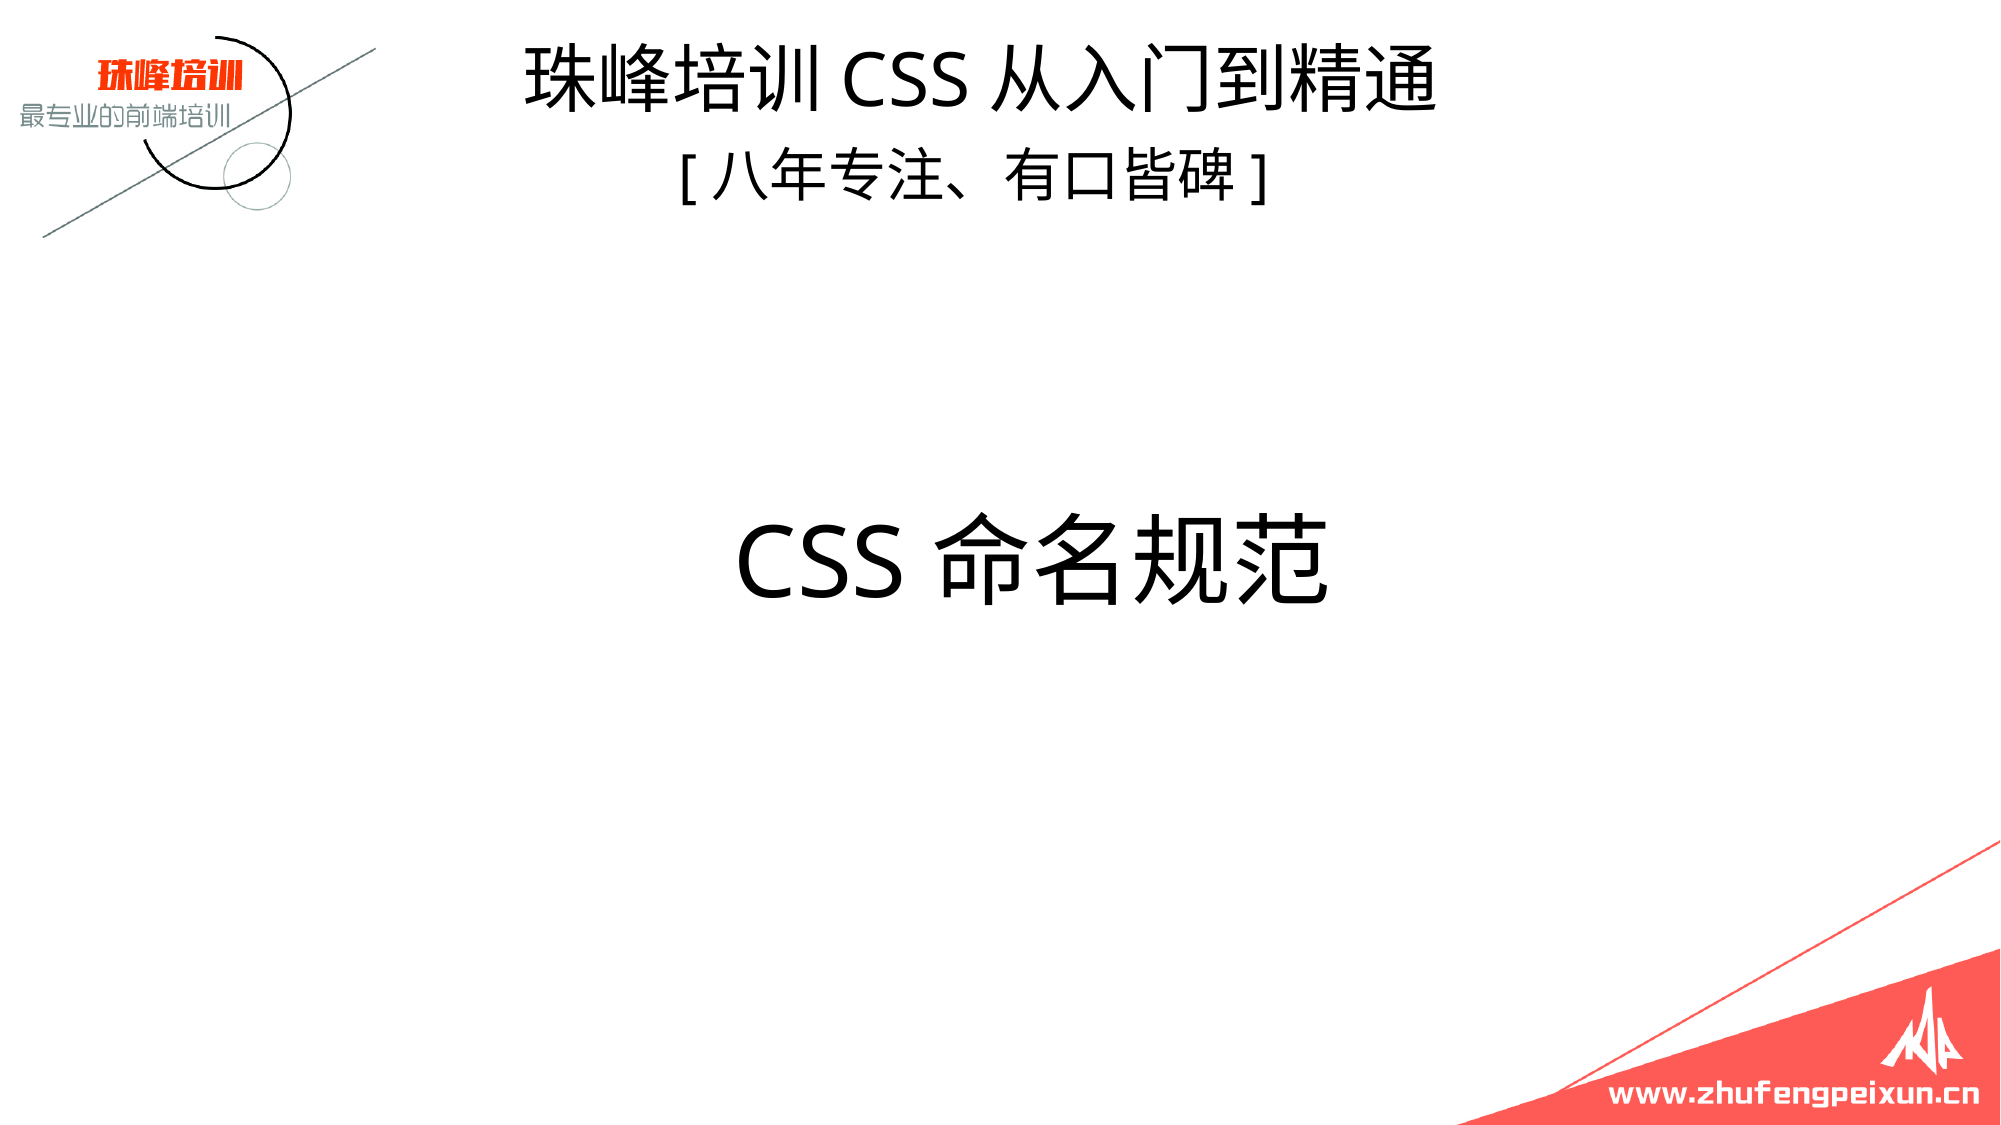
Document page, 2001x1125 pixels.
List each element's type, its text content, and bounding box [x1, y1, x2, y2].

picture [1437, 796, 2001, 1125]
text_box 珠峰培训CSS从入门到精通 [八年专注、有口皆碑] [507, 23, 1737, 264]
picture [18, 36, 376, 238]
title CSS命名规范 [208, 288, 1857, 658]
